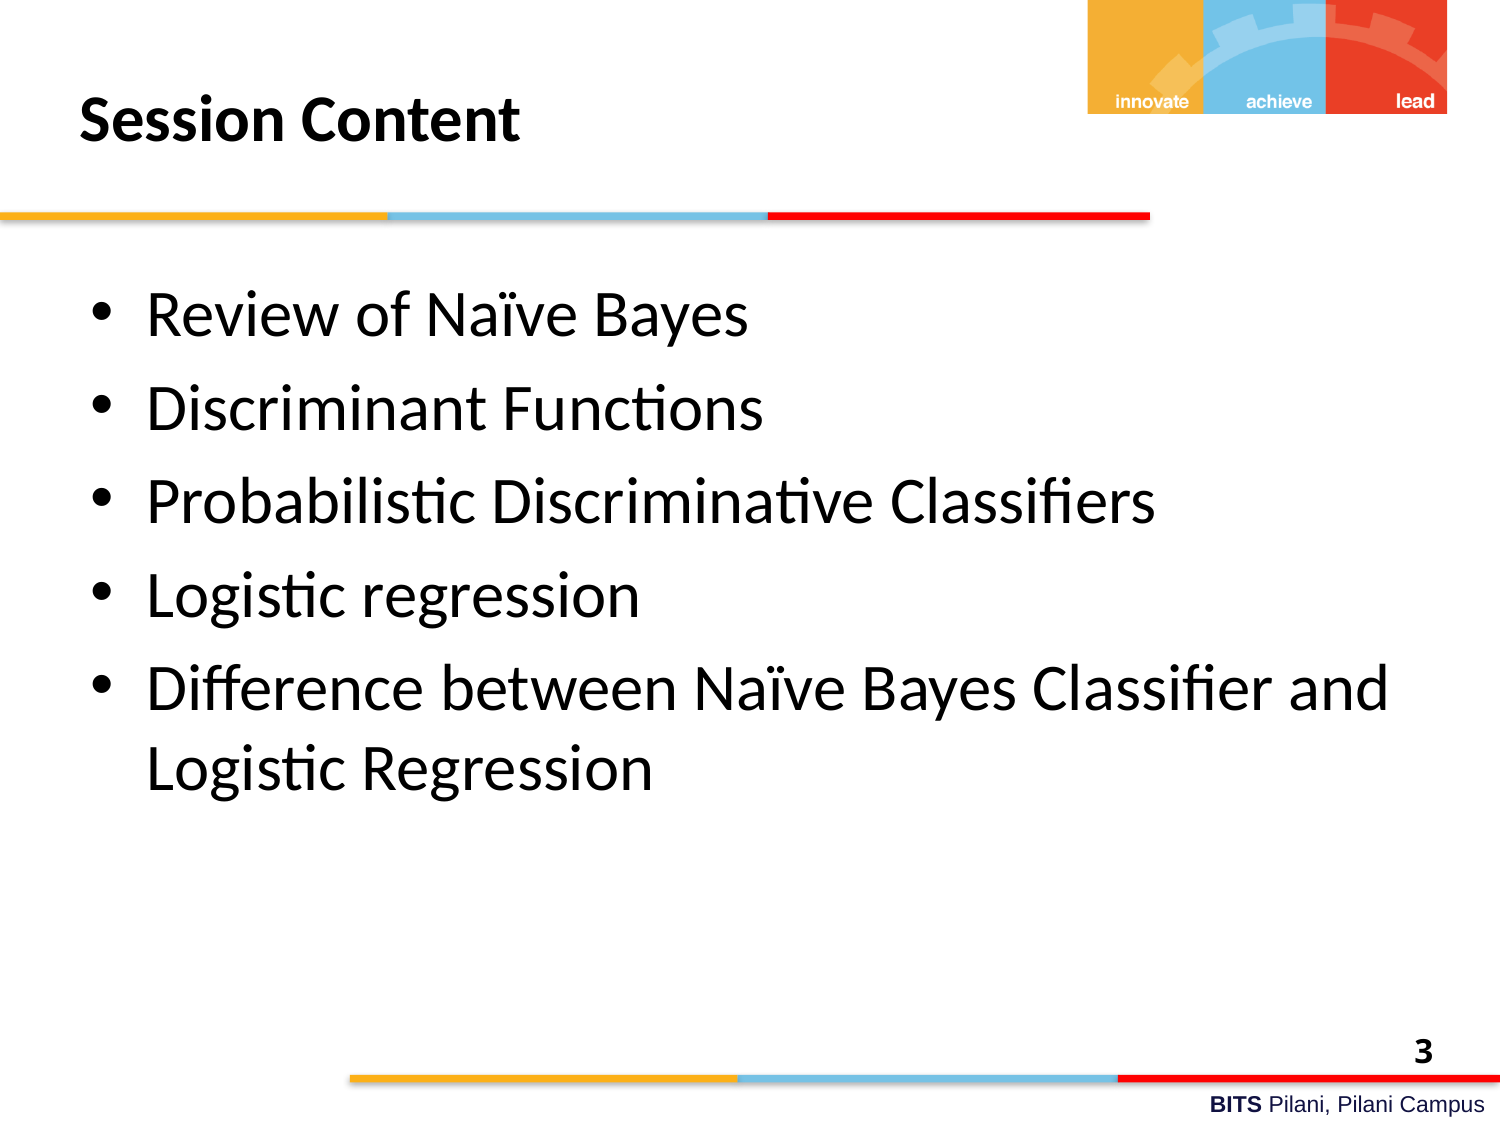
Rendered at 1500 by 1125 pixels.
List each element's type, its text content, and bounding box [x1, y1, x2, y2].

picture [1087, 0, 1448, 114]
list Review of Naïve Bayes Discriminant Functions Probabilistic Discriminative Classifiers Logistic regression Difference between Naïve Bayes Classifier and Logistic Regression [75, 262, 1425, 1005]
slide_number 3 [1399, 1023, 1500, 1072]
title Session Content [64, 45, 1069, 185]
